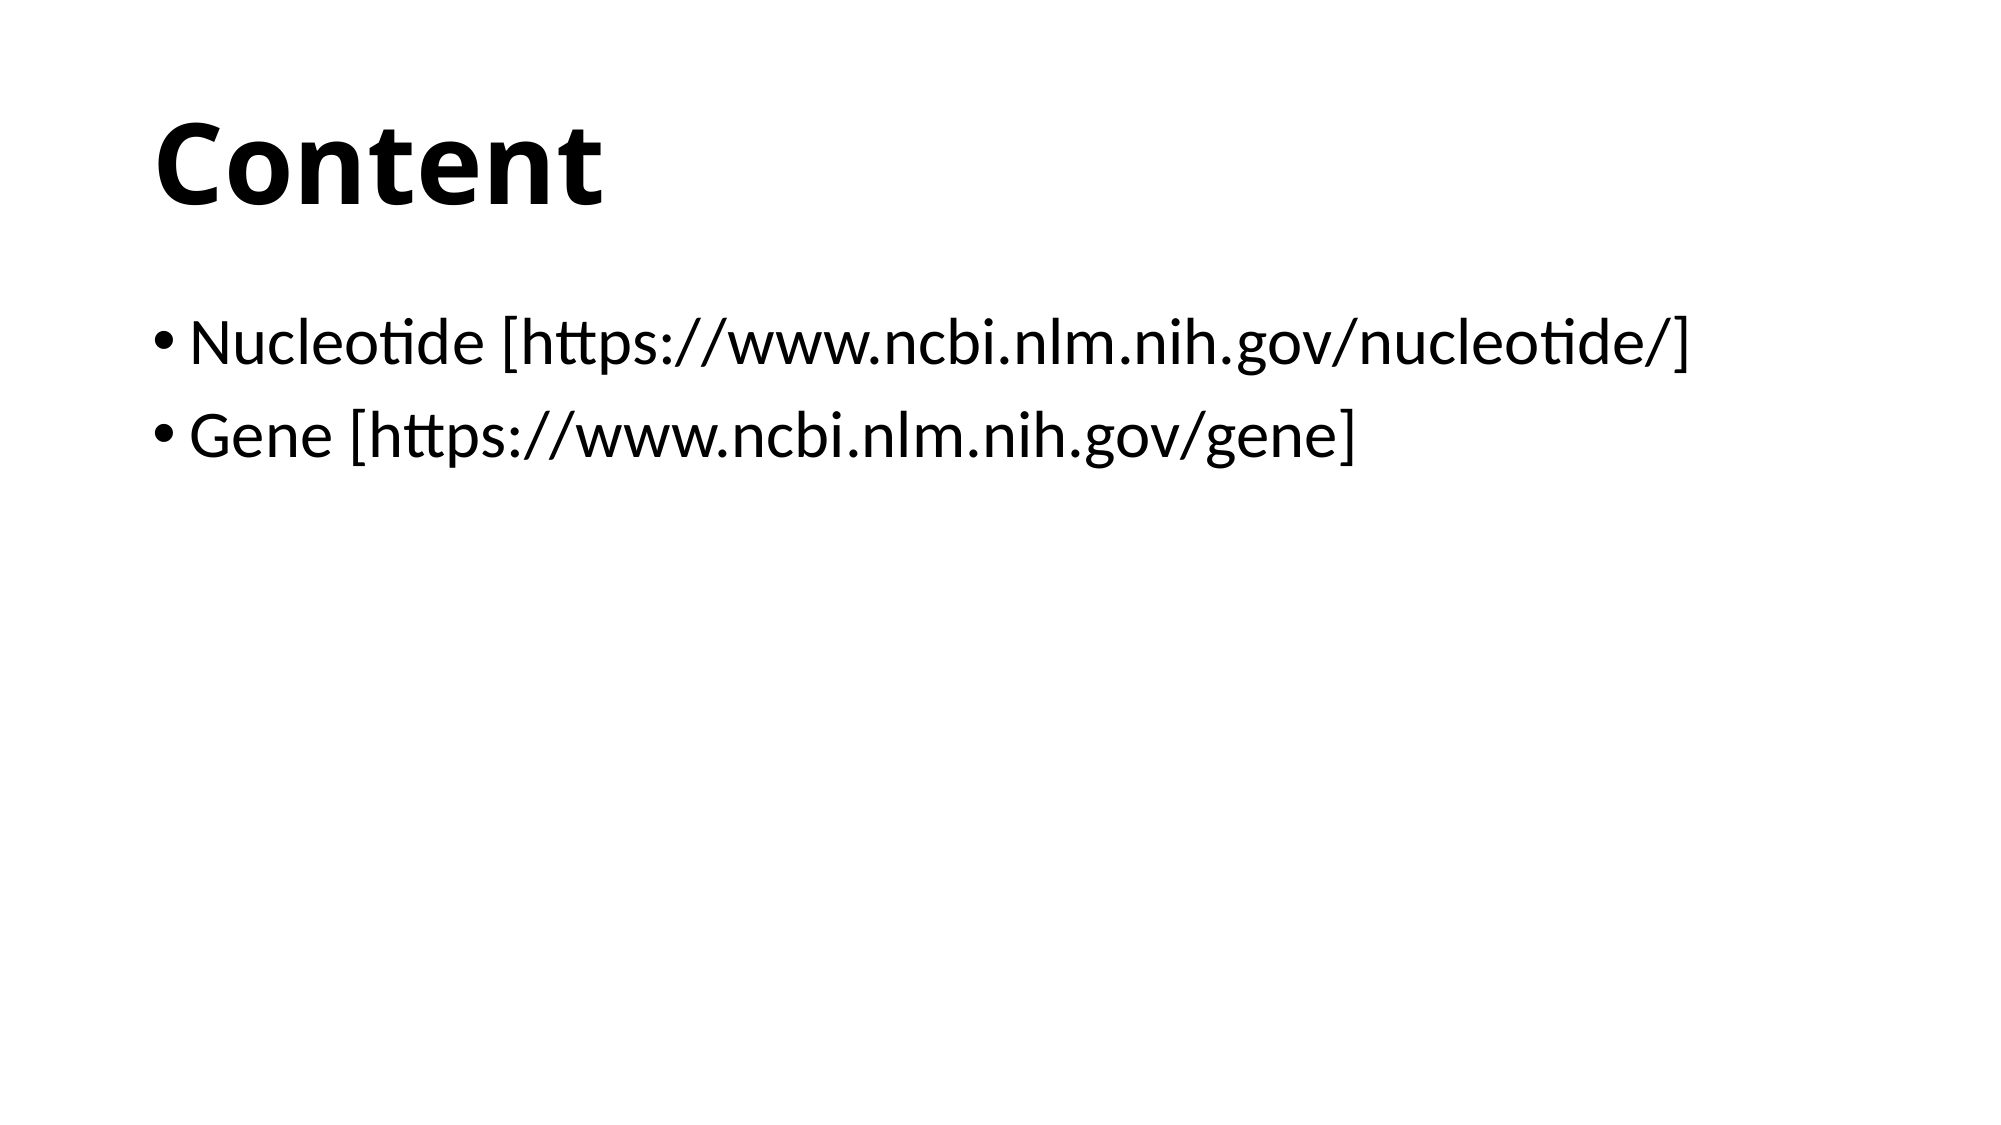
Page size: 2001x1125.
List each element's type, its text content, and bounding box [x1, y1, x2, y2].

title Content [137, 59, 1863, 278]
list Nucleotide [https://www.ncbi.nlm.nih.gov/nucleotide/] Gene [https://www.ncbi.nlm.nih.gov/gene] [137, 299, 1863, 1014]
